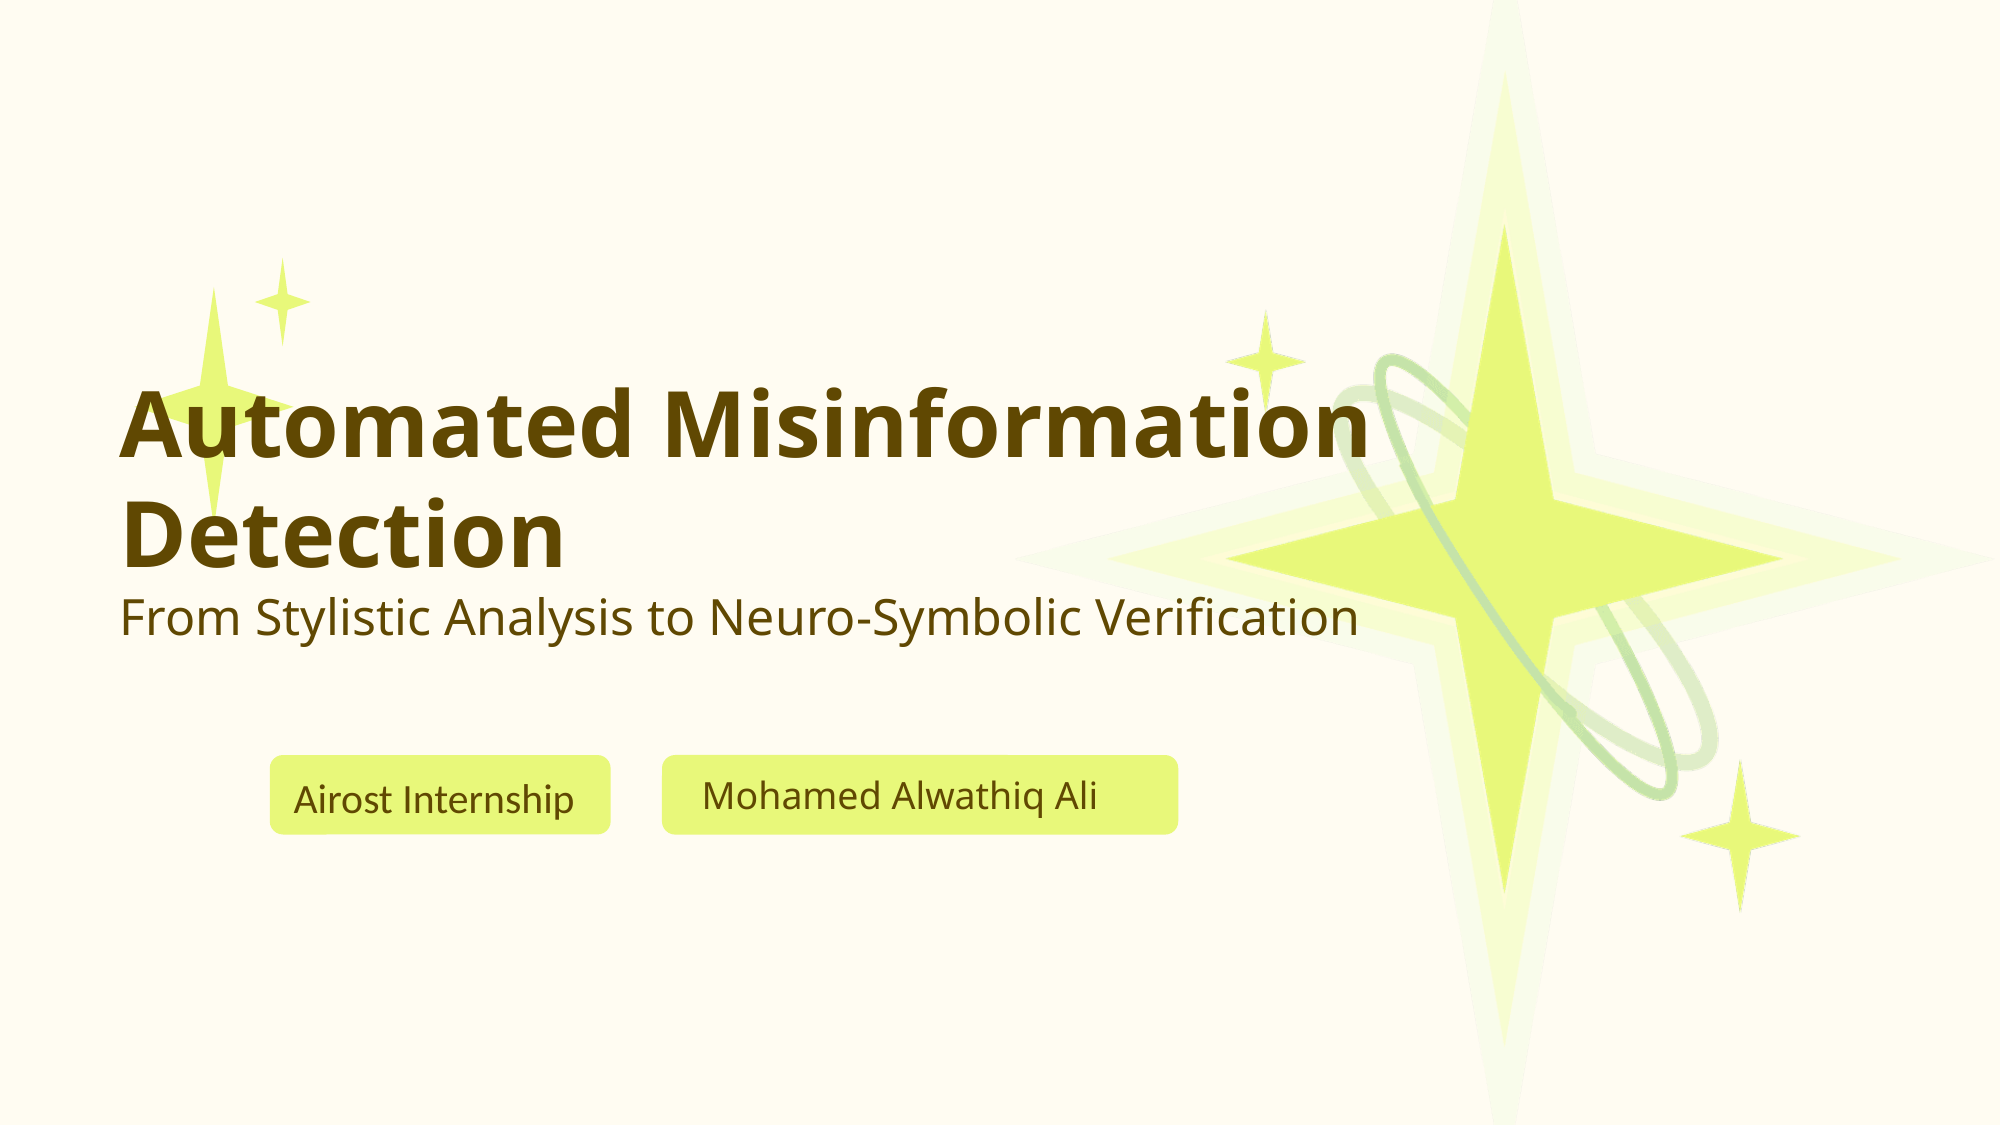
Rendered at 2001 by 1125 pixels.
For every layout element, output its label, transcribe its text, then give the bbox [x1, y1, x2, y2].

text_box Automated Misinformation Detection From Stylistic Analysis to Neuro-Symbolic Verification [104, 358, 1009, 654]
picture [1009, 0, 2000, 1125]
text_box [269, 755, 611, 835]
text_box [134, 286, 294, 358]
text_box Mohamed Alwathiq Ali [668, 764, 1009, 825]
text_box [254, 257, 311, 347]
text_box Airost Internship [278, 764, 614, 830]
text_box [662, 755, 1009, 835]
